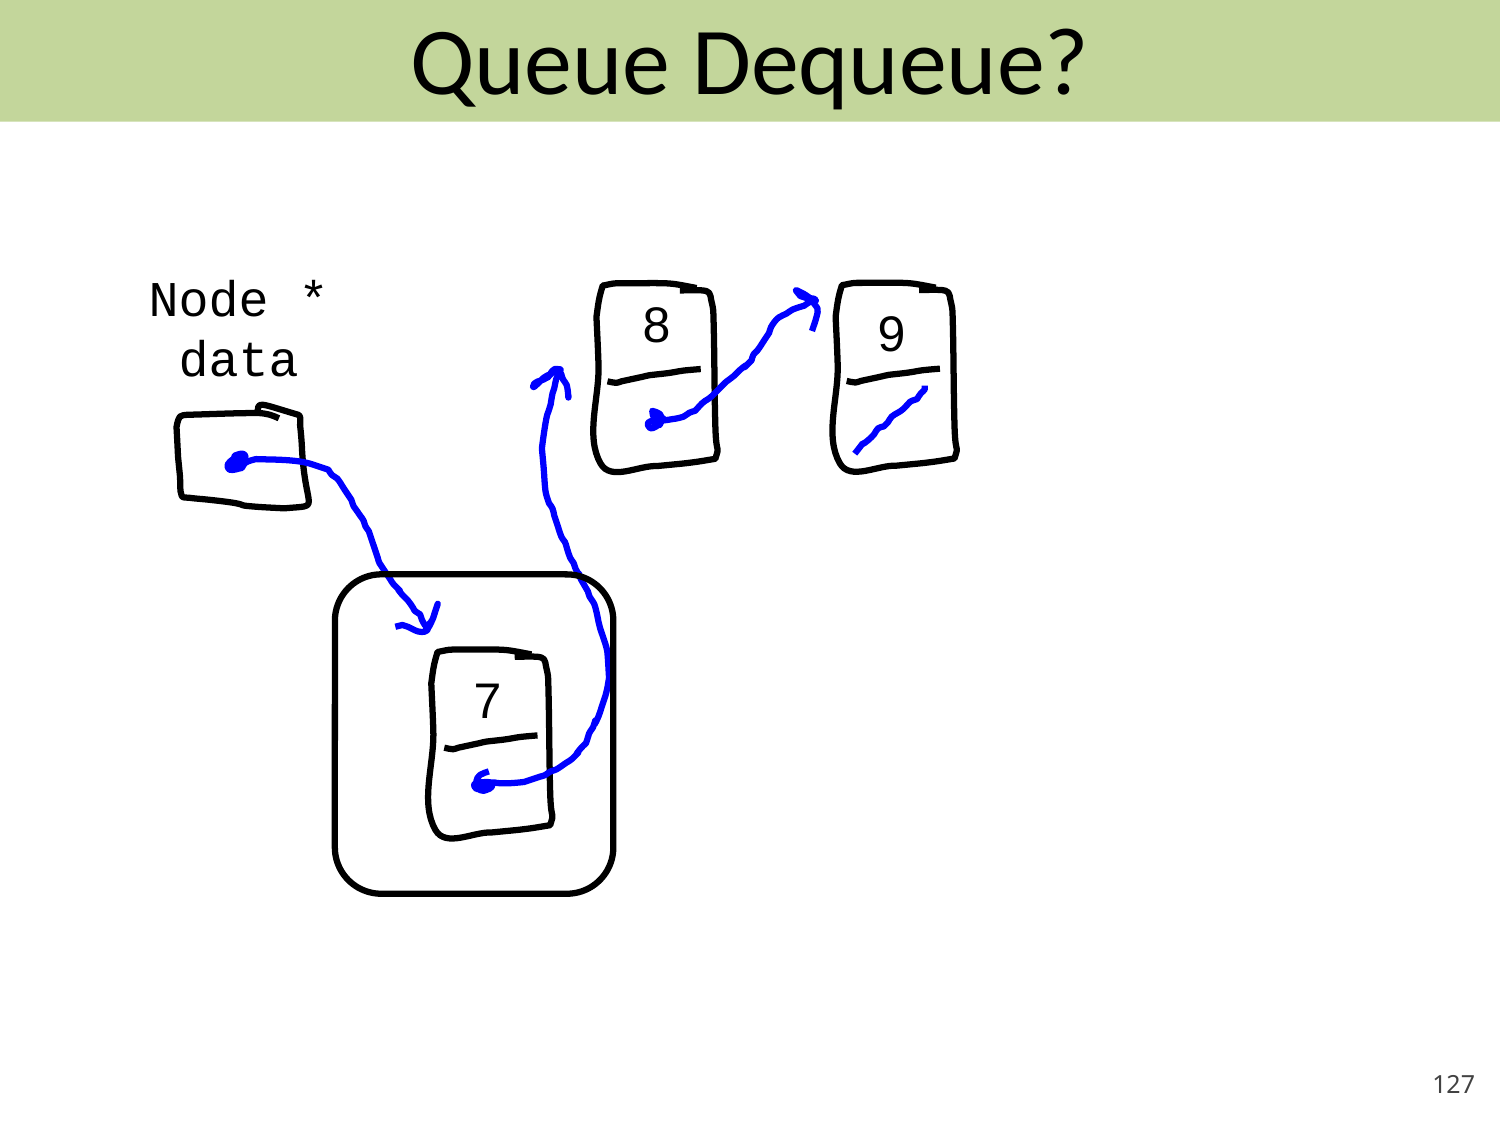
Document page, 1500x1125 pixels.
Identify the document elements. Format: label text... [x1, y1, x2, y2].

text_box [334, 574, 614, 894]
text_box 9 [862, 294, 921, 369]
text_box [832, 282, 957, 472]
text_box [607, 369, 701, 383]
text_box [854, 385, 925, 454]
text_box [647, 290, 818, 429]
text_box Node * data [133, 259, 344, 395]
text_box [846, 368, 940, 383]
text_box 8 [627, 284, 685, 360]
text_box [227, 453, 387, 583]
text_box [593, 283, 718, 473]
text_box [530, 368, 580, 575]
text_box [176, 404, 303, 509]
title Queue Dequeue? [75, 0, 1425, 113]
